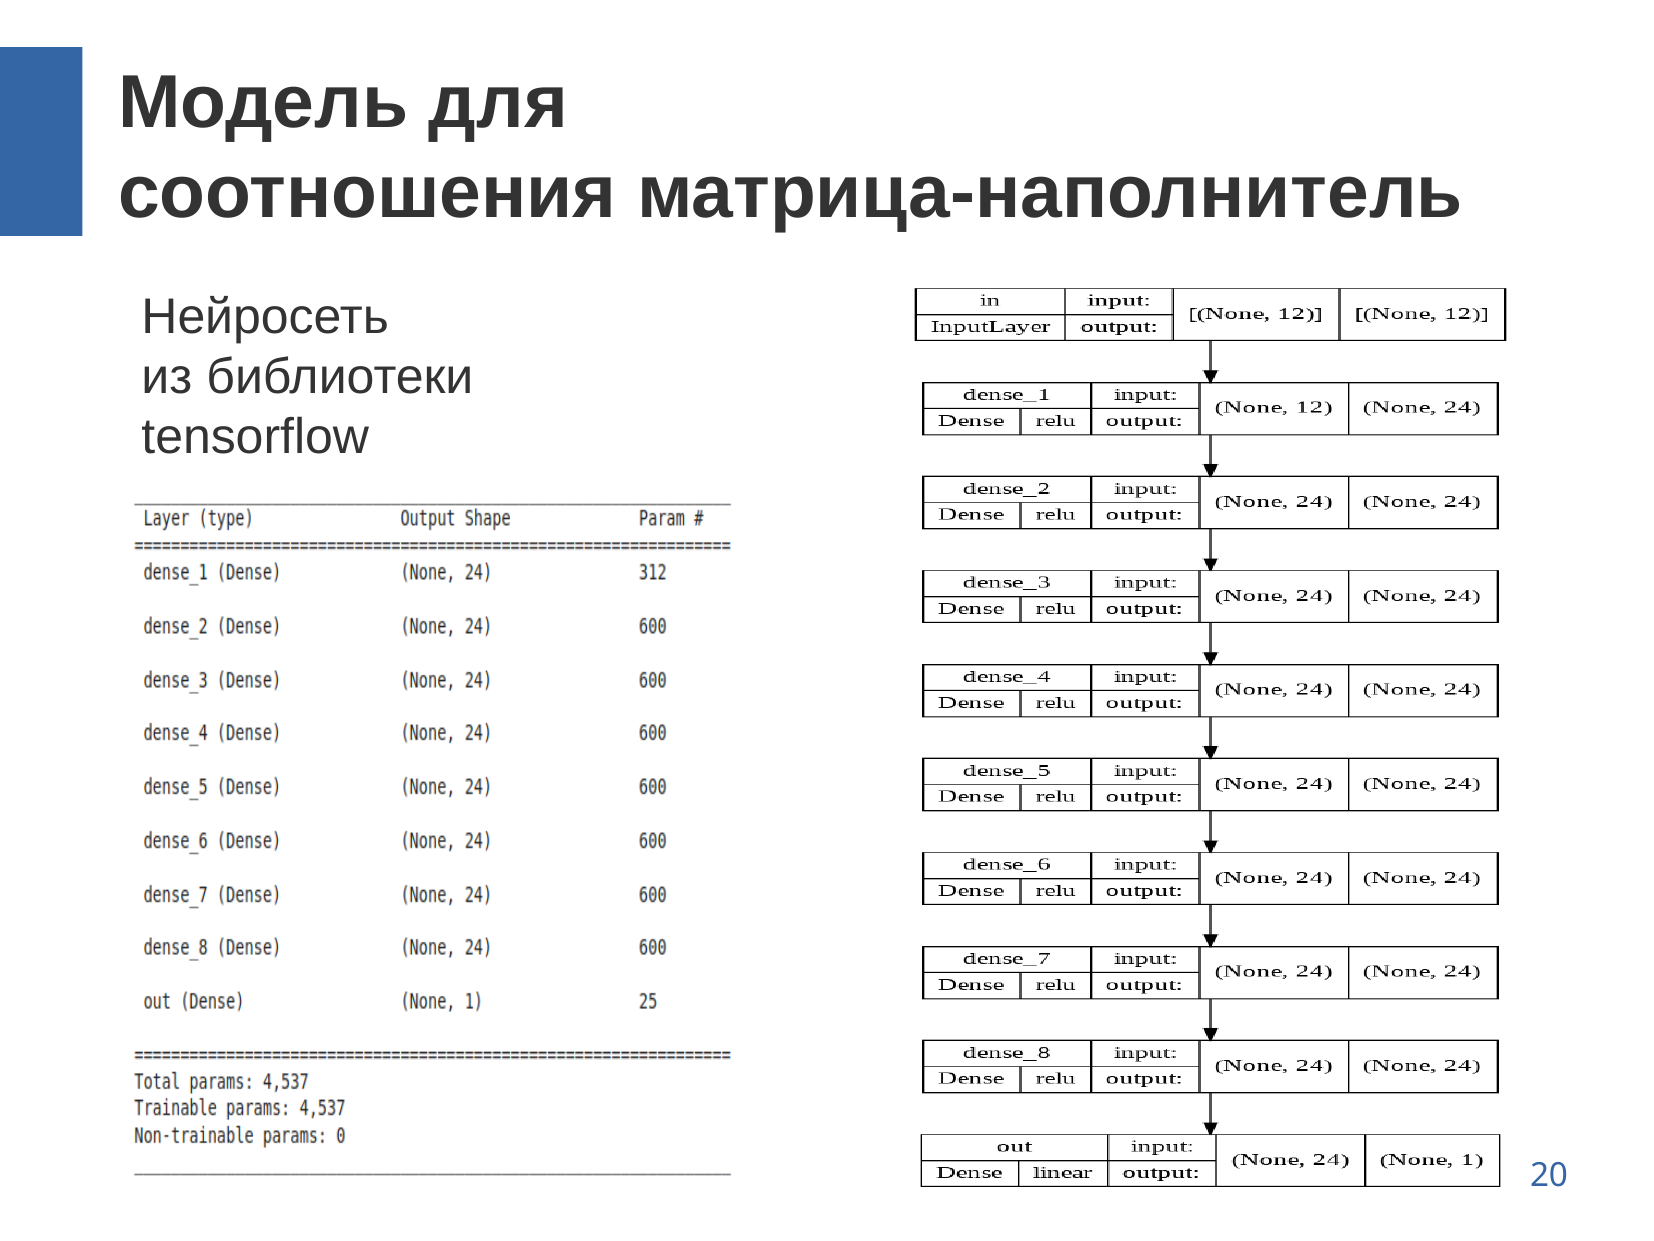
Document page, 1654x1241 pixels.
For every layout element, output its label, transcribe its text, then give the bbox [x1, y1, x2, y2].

text_box Модель для соотношения матрица-наполнитель [118, 49, 1571, 236]
picture [117, 483, 745, 1191]
text_box Нейросеть из библиотеки tensorflow [141, 283, 792, 567]
picture [909, 283, 1513, 1191]
